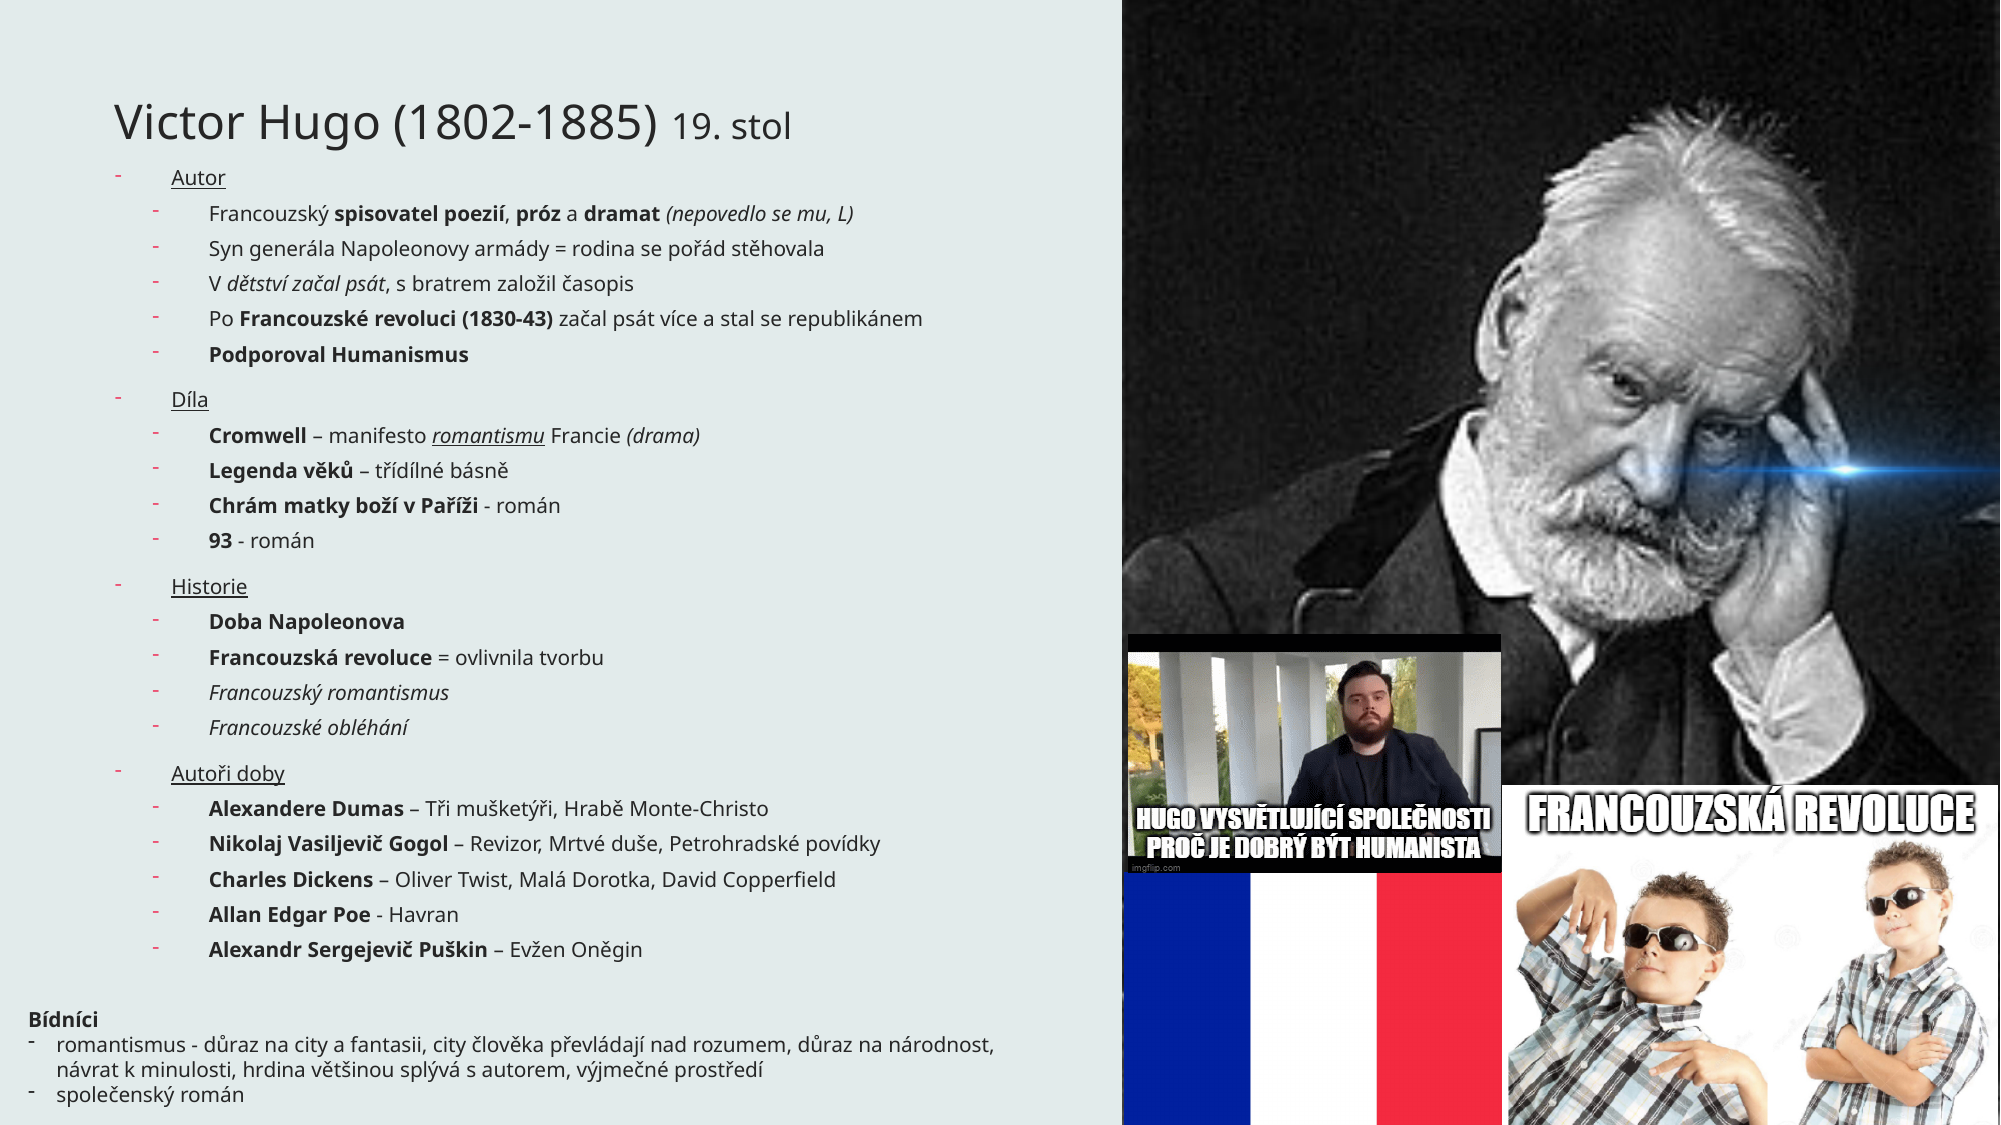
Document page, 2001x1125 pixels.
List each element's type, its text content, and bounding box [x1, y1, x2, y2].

list Autor Francouzský spisovatel poezií, próz a dramat (nepovedlo se mu, L) Syn generála Napoleonovy armády = rodina se pořád stěhovala V dětství začal psát, s bratrem založil časopis Po Francouzské revoluci (1830-43) začal psát více a stal se republikánem Podporoval Humanismus Díla Cromwell – manifesto romantismu Francie (drama) Legenda věků – třídílné básně Chrám matky boží v Paříži - román 93 - román Historie Doba Napoleonova Francouzská revoluce = ovlivnila tvorbu Francouzský romantismus Francouzské obléhání Autoři doby Alexandere Dumas – Tři mušketýři, Hrabě Monte-Christo Nikolaj Vasiljevič Gogol – Revizor, Mrtvé duše, Petrohradské povídky Charles Dickens – Oliver Twist, Malá Dorotka, David Copperfield Allan Edgar Poe - Havran Alexandr Sergejevič Puškin – Evžen Oněgin [100, 157, 998, 998]
picture [1122, 0, 2000, 1125]
title Victor Hugo (1802-1885) 19. stol [99, 90, 1102, 158]
text_box [0, 0, 1122, 1125]
text_box Bídníci romantismus - důraz na city a fantasii, city člověka převládají nad rozumem, důraz na národnost, návrat k minulosti, hrdina většinou splývá s autorem, výjmečné prostředí společenský román [13, 998, 1042, 1114]
